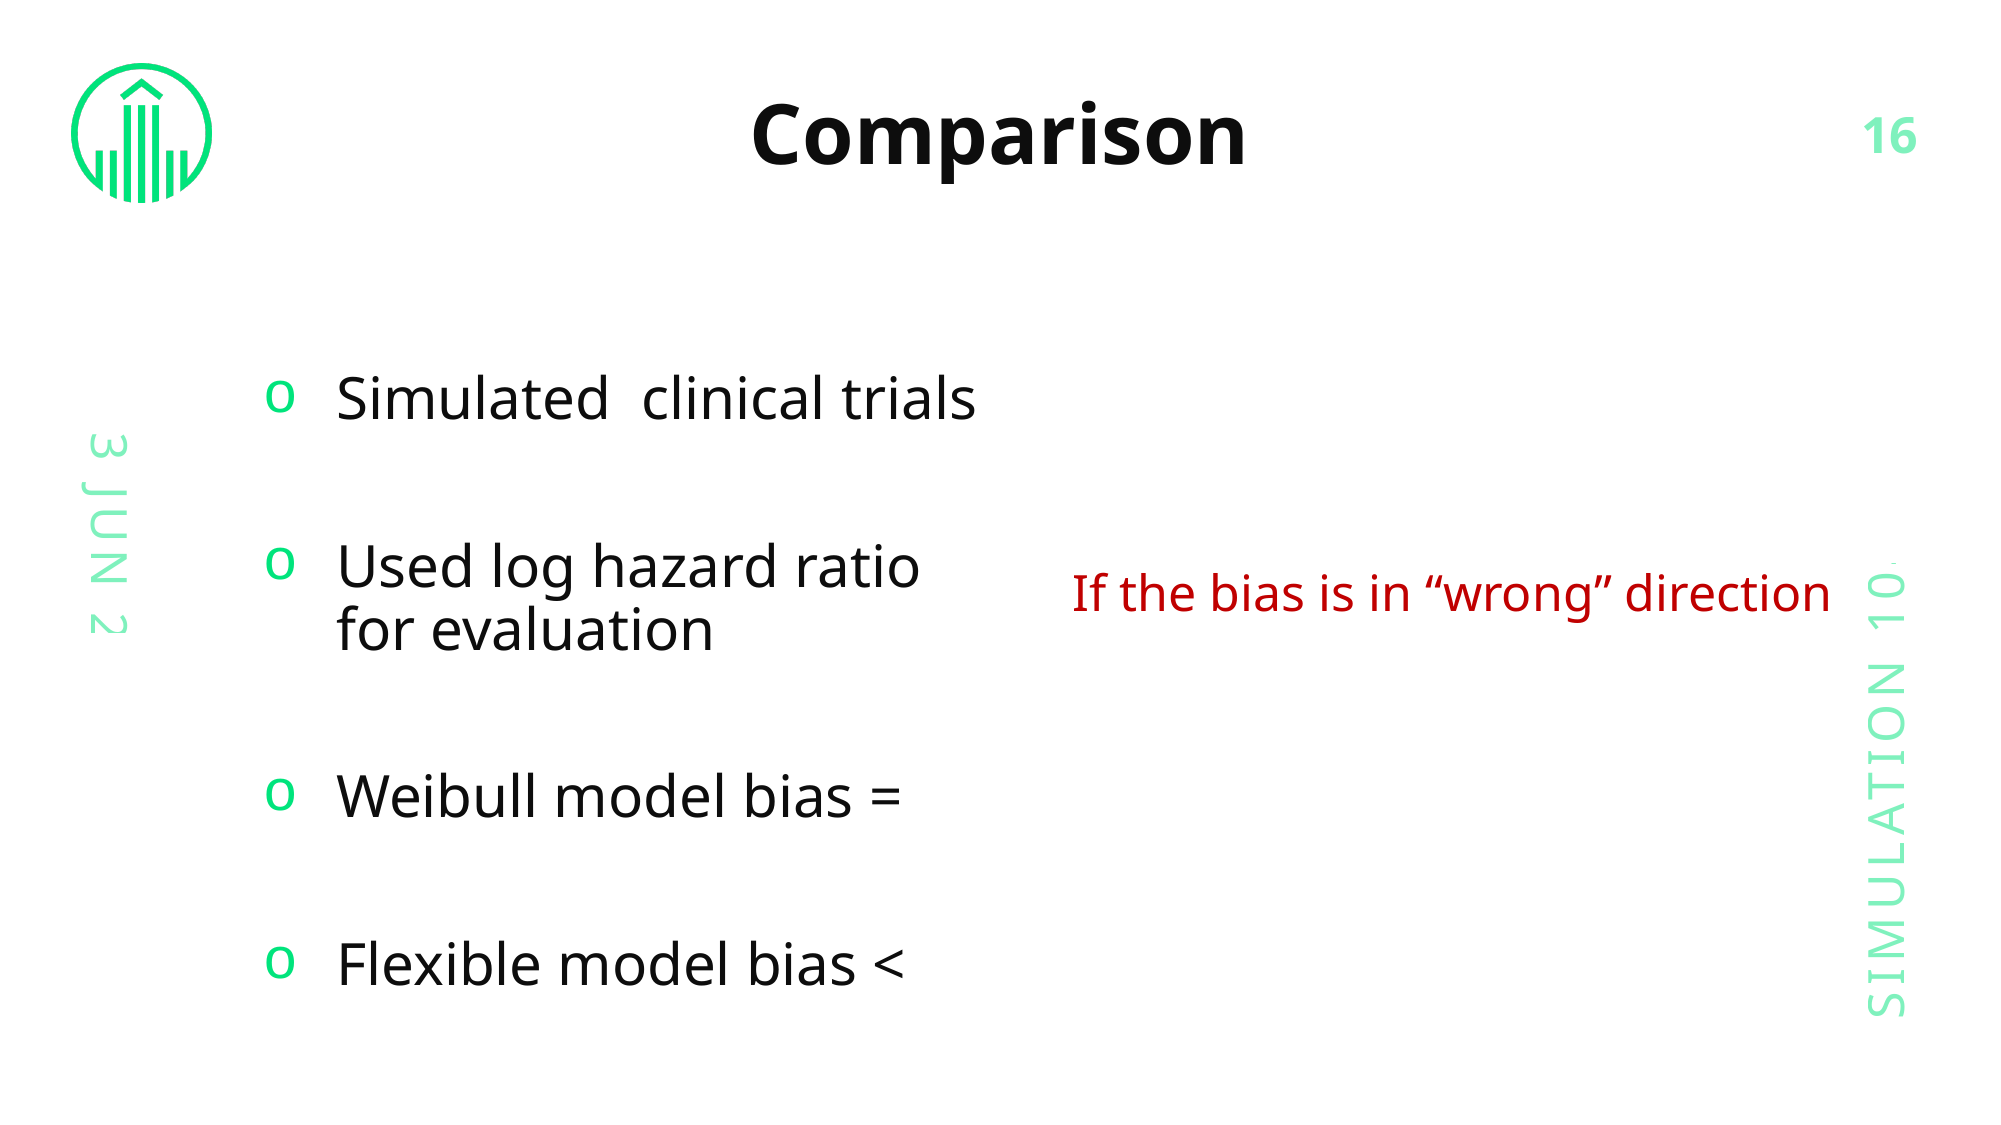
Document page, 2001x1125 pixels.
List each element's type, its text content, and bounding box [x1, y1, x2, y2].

slide_number 16 [1829, 93, 1934, 183]
title Comparison [232, 29, 1768, 247]
footer SIMULATION 10499 [1844, 390, 1934, 1035]
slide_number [66, 73, 156, 1035]
picture [71, 63, 213, 203]
